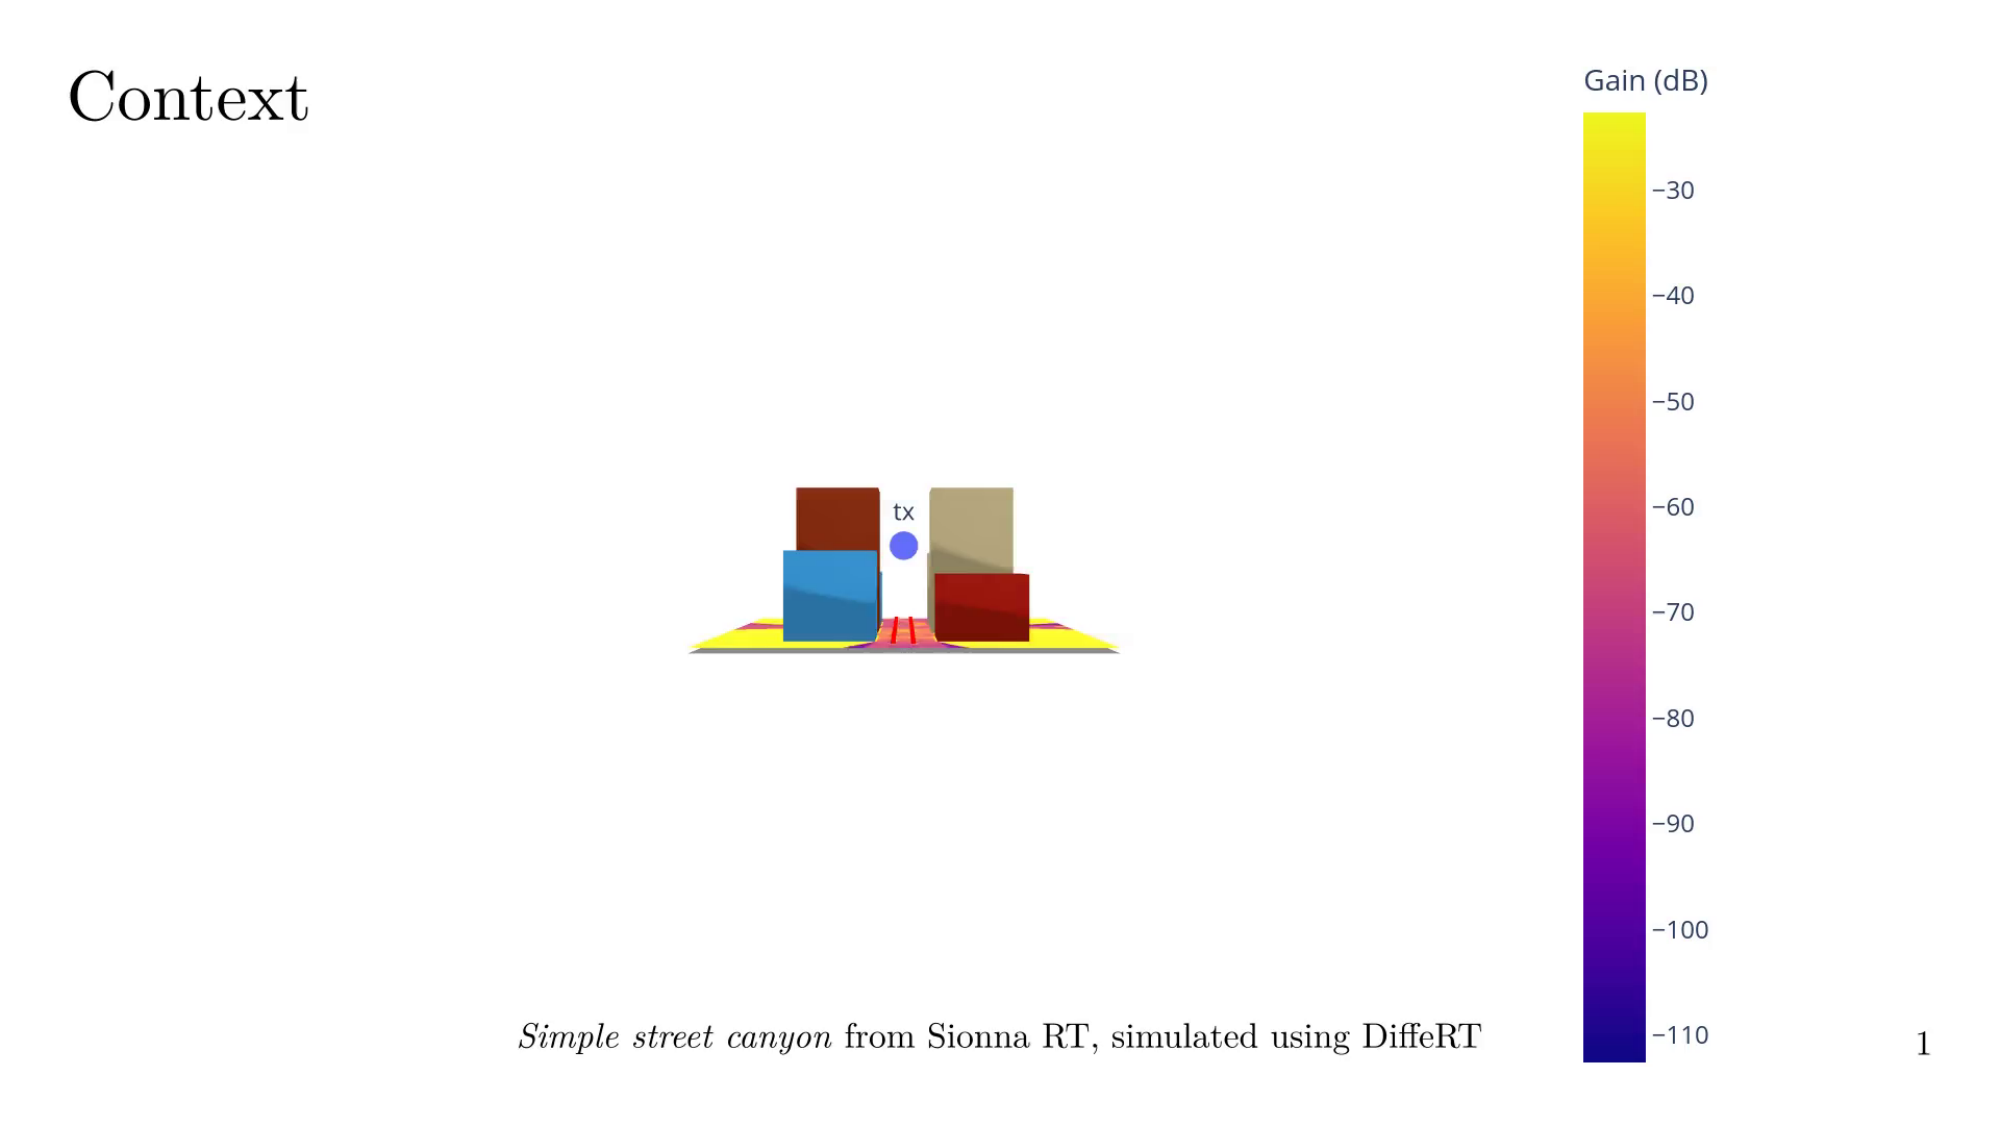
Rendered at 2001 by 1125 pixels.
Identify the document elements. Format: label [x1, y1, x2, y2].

text_box [0, 0, 2000, 1125]
